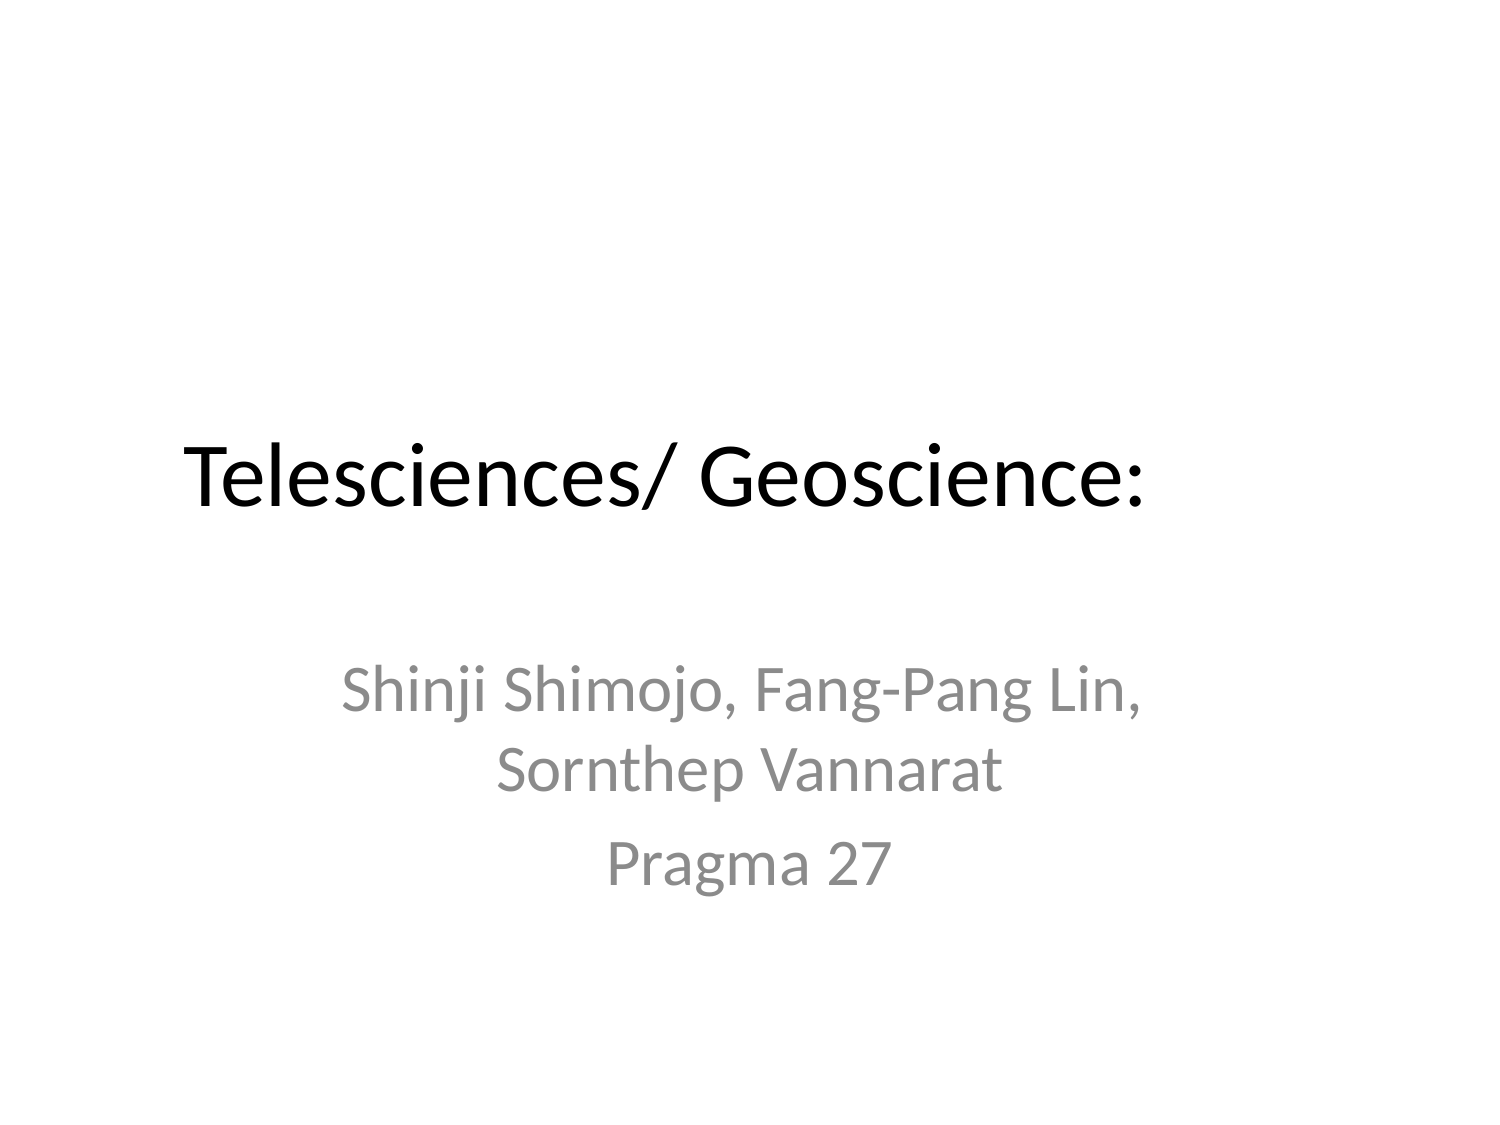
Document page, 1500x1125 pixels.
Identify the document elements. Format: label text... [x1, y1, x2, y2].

subtitle Shinji Shimojo, Fang-Pang Lin, Sornthep Vannarat Pragma 27 [225, 637, 1275, 925]
title Telesciences/ Geoscience: [112, 349, 1388, 591]
